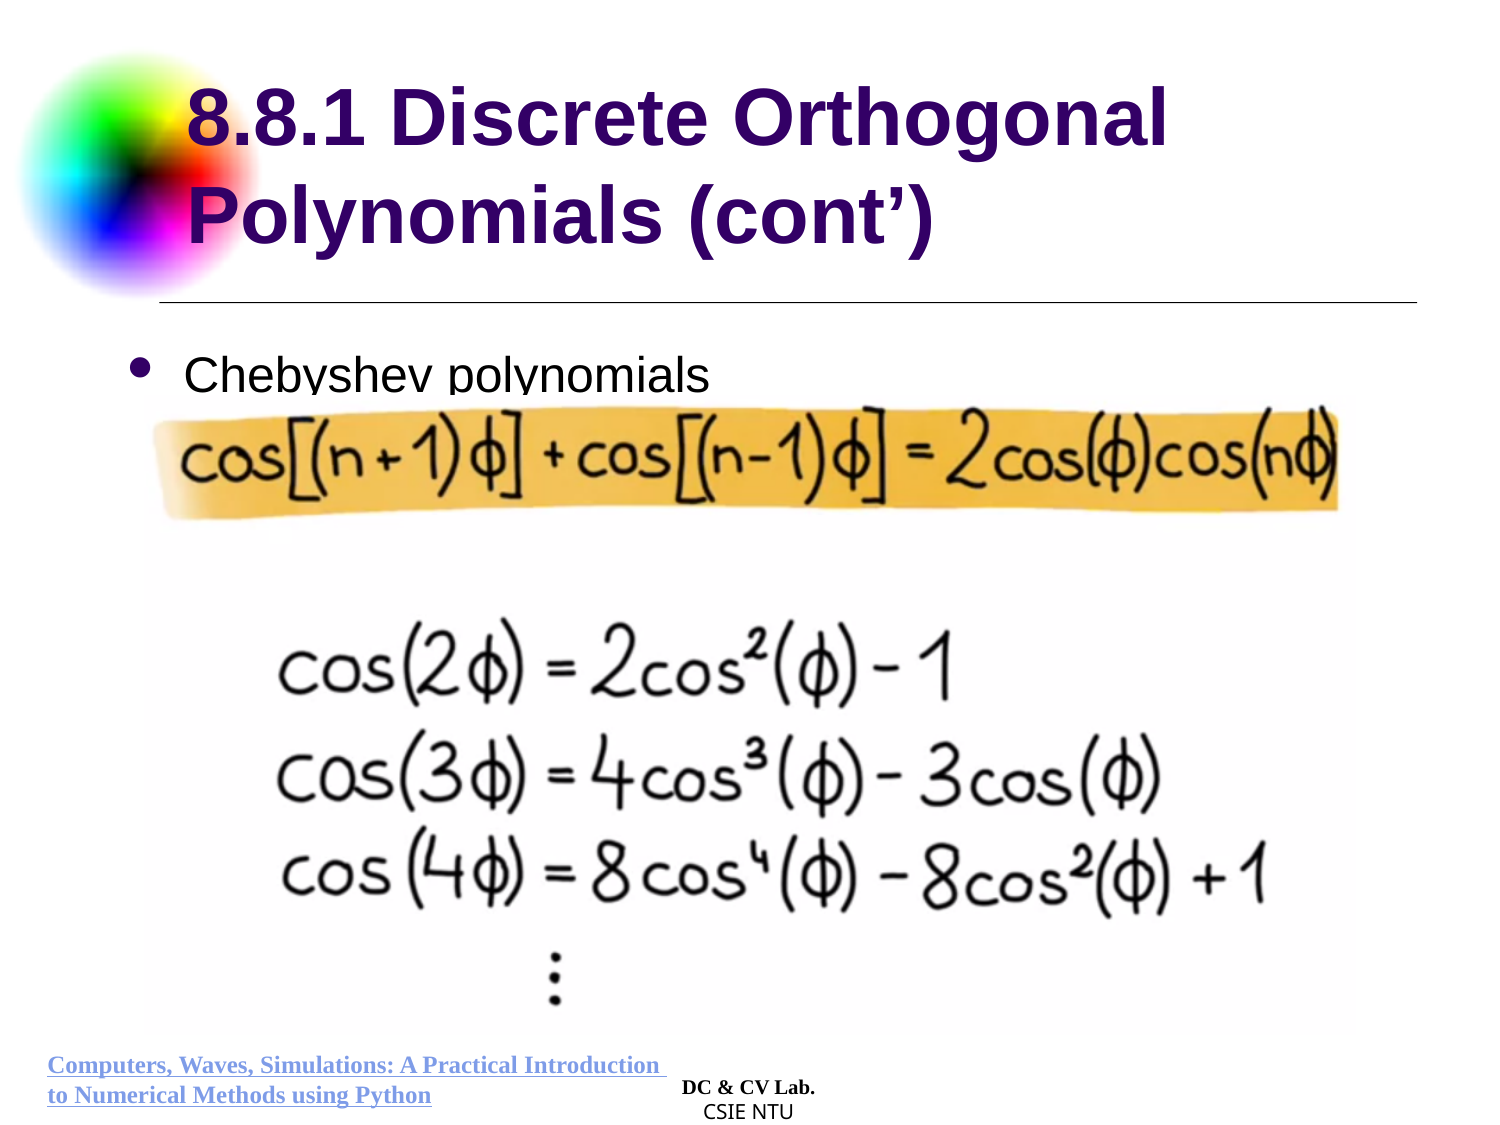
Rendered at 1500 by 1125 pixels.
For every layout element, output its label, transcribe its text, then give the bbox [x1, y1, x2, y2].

footer DC & CV Lab. CSIE NTU [683, 1066, 987, 1125]
picture [0, 42, 272, 318]
title 8.8.1 Discrete Orthogonal Polynomials (cont’) [171, 54, 1500, 268]
text_box Chebyshev polynomials [112, 334, 1424, 1024]
text_box Computers, Waves, Simulations: A Practical Introduction to Numerical Methods using Python [32, 1041, 683, 1125]
picture [144, 394, 1356, 1035]
